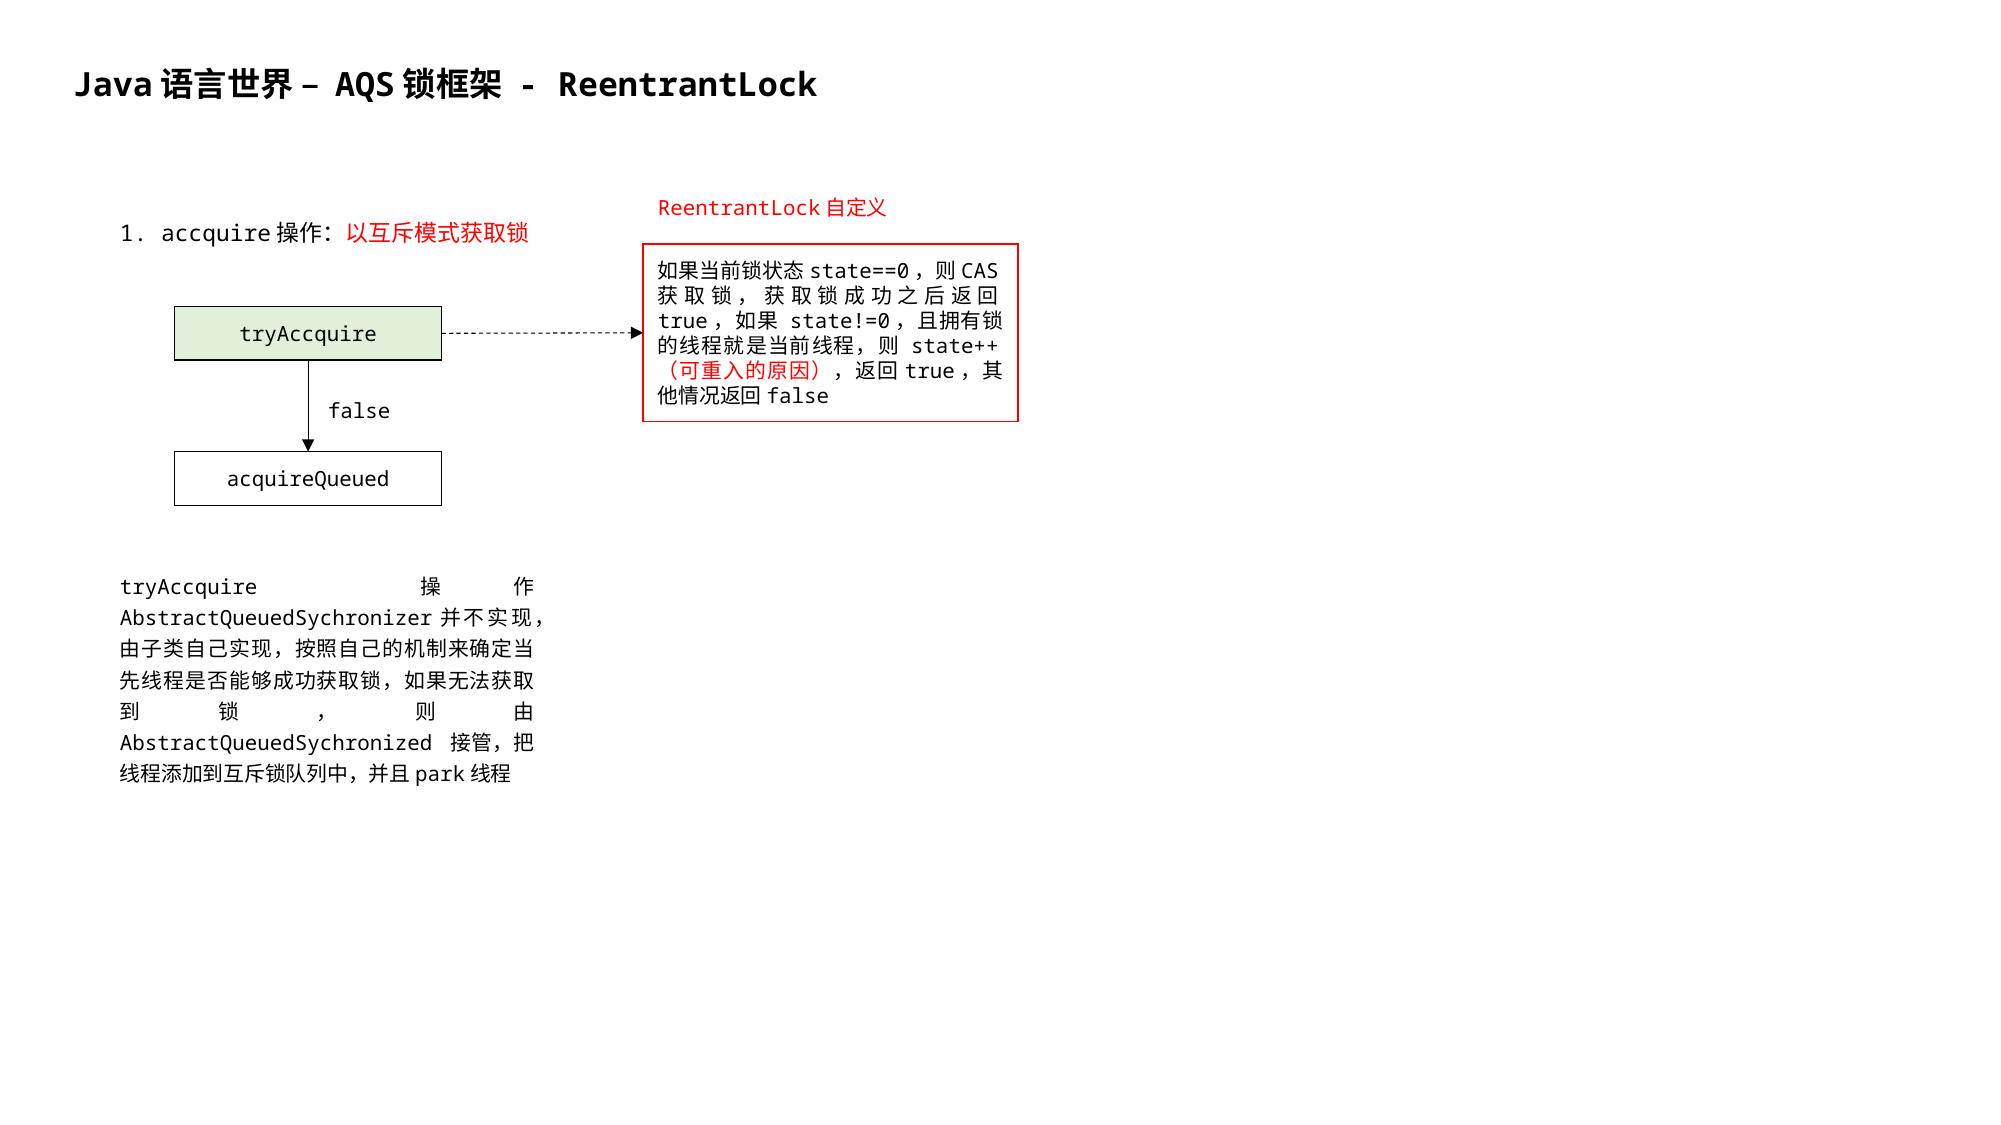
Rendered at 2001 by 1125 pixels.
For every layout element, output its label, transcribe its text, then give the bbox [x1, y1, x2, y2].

text_box tryAccquire [174, 305, 443, 361]
text_box tryAccquire 操作 AbstractQueuedSychronizer并不实现，由子类自己实现，按照自己的机制来确定当先线程是否能够成功获取锁，如果无法获取到锁，则由 AbstractQueuedSychronized 接管，把线程添加到互斥锁队列中，并且park线程 [105, 560, 550, 794]
text_box ReentrantLock自定义 [643, 181, 909, 228]
text_box Java语言世界 – AQS锁框架 - ReentrantLock [58, 55, 865, 110]
text_box 如果当前锁状态state==0，则CAS获取锁，获取锁成功之后返回true，如果 state!=0，且拥有锁的线程就是当前线程，则 state++（可重入的原因），返回true，其他情况返回false [642, 243, 1019, 423]
text_box acquireQueued [174, 451, 443, 507]
text_box 1. accquire操作：以互斥模式获取锁 [105, 204, 550, 254]
text_box false [313, 383, 437, 430]
